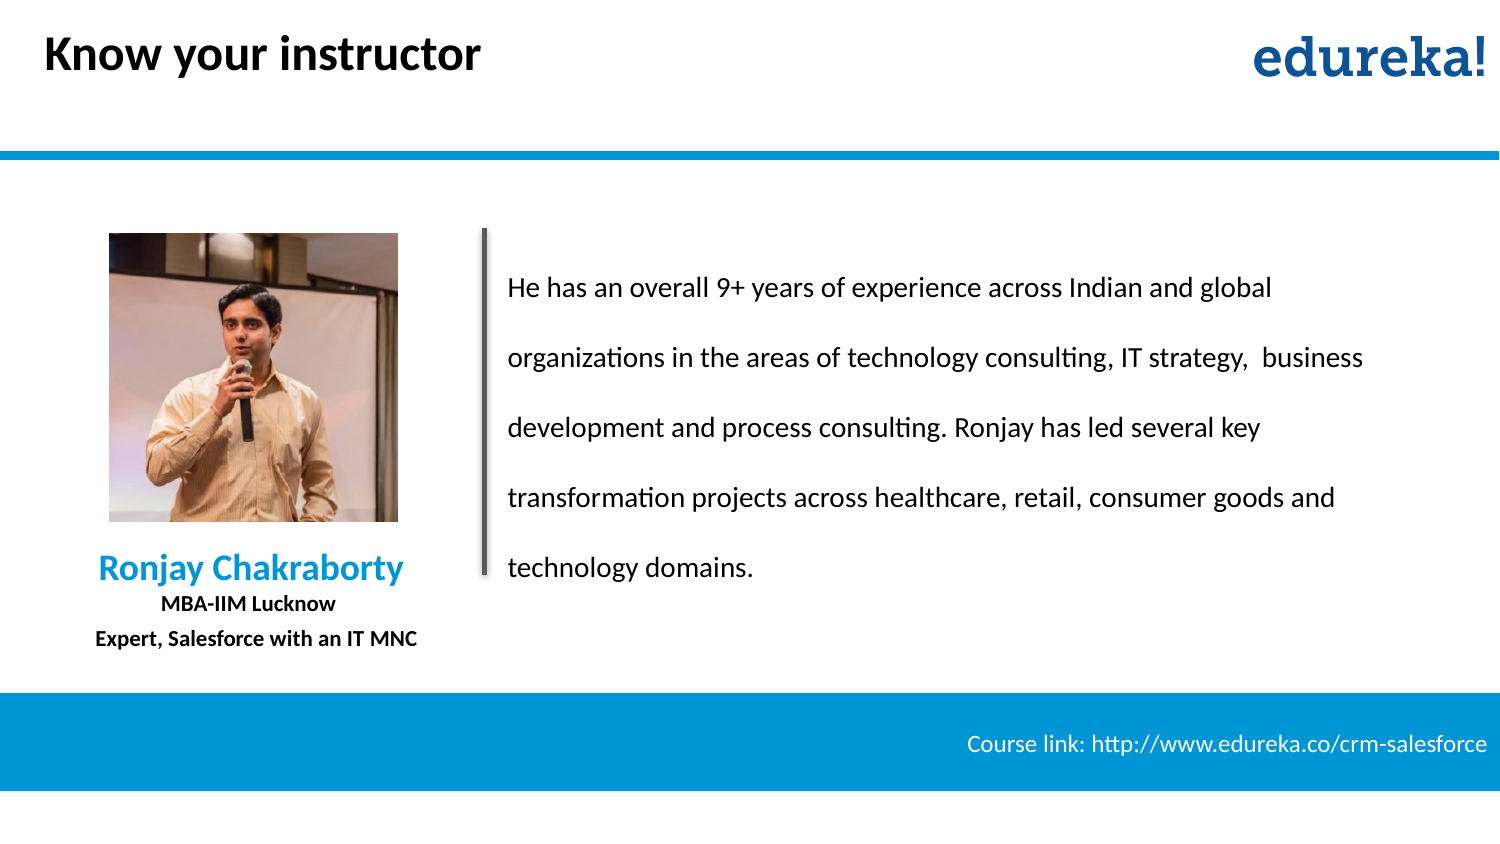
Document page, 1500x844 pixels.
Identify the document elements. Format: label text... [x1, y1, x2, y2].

text_box He has an overall 9+ years of experience across Indian and global organizations in the areas of technology consulting, IT strategy, business development and process consulting. Ronjay has led several key transformation projects across healthcare, retail, consumer goods and technology domains. [492, 226, 1444, 591]
picture [1254, 36, 1485, 77]
picture [109, 233, 399, 523]
text_box Ronjay Chakraborty MBA-IIM Lucknow Expert, Salesforce with an IT MNC [68, 535, 435, 659]
text_box Course link: http://www.edureka.co/crm-salesforce [0, 693, 1500, 792]
text_box Know your instructor [29, 13, 1362, 84]
